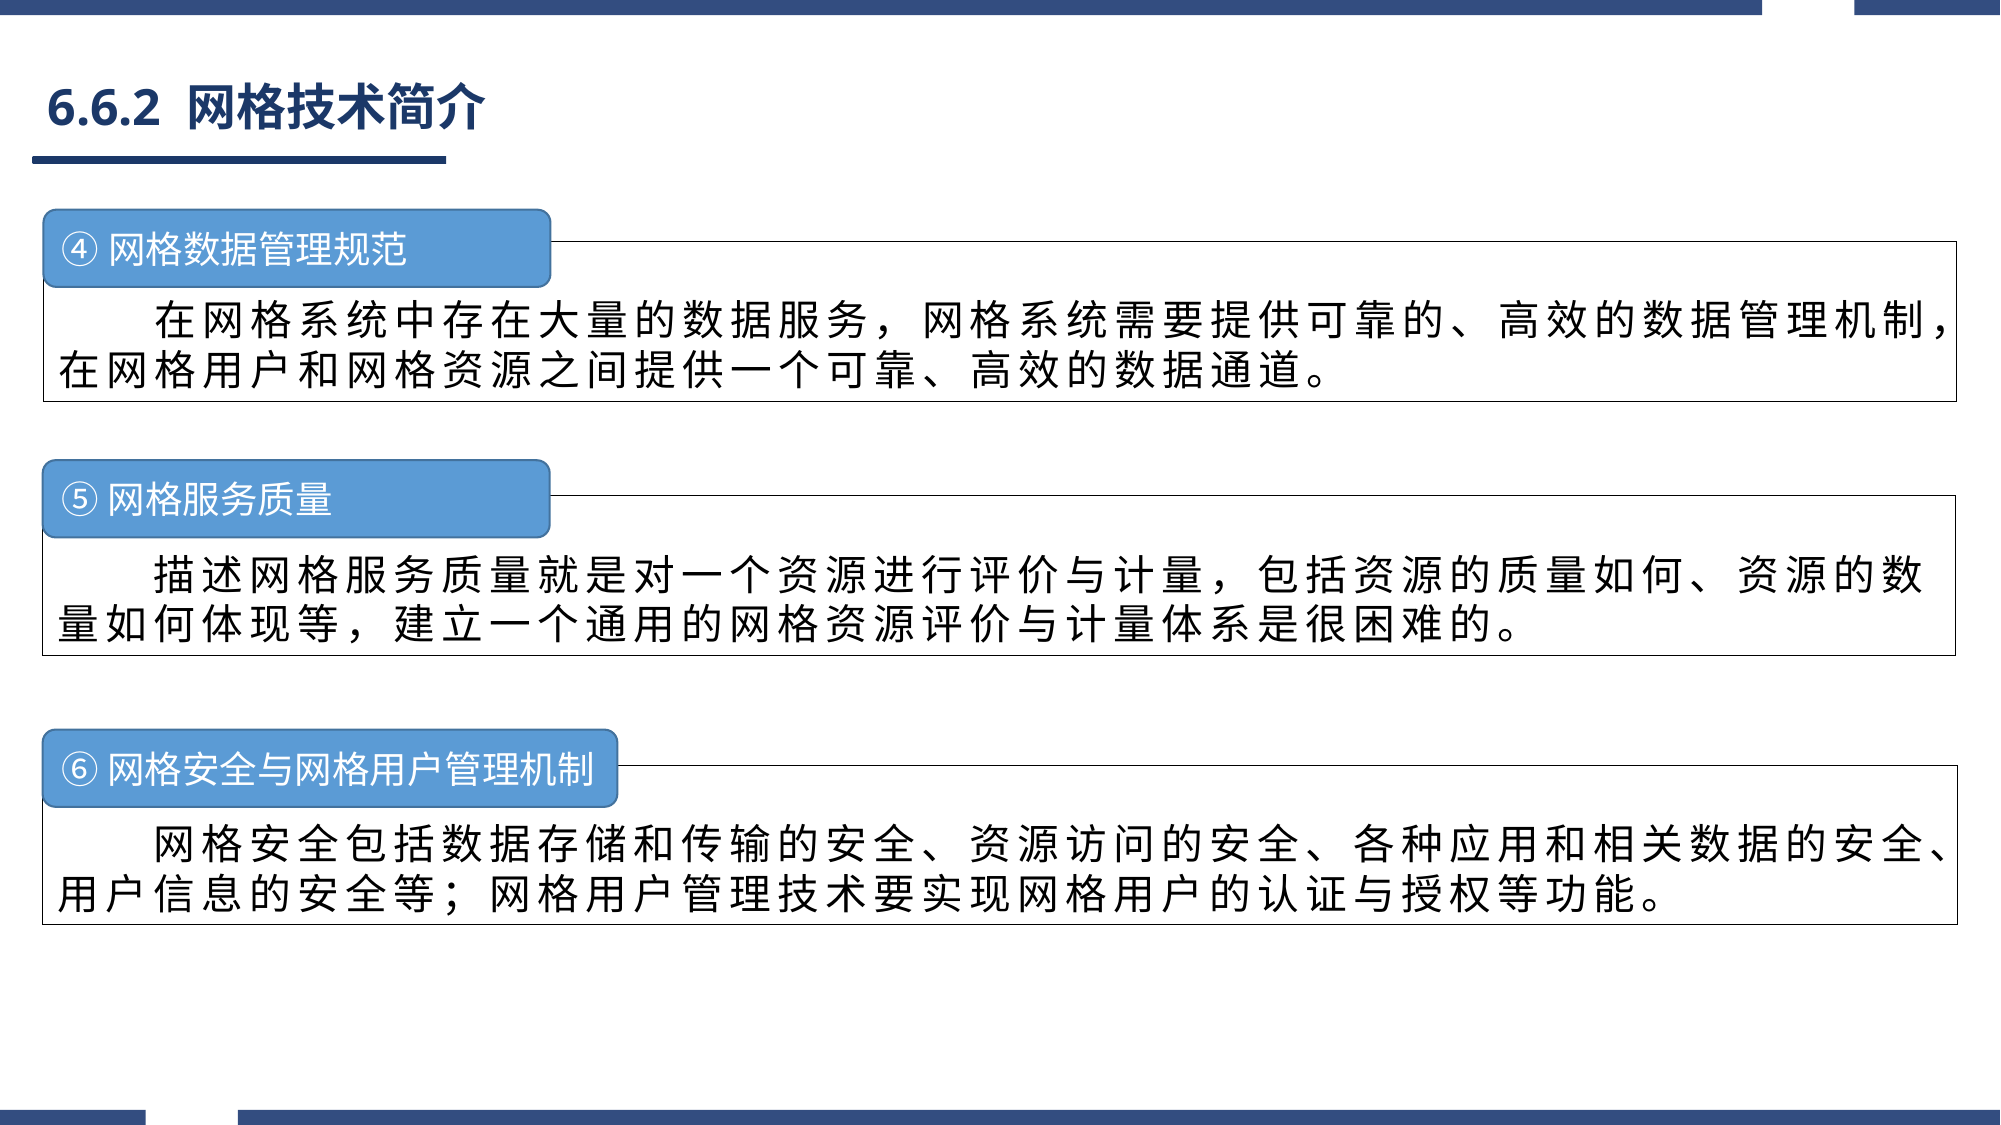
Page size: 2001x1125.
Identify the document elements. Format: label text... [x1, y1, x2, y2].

text_box 网格安全包括数据存储和传输的安全、资源访问的安全、各种应用和相关数据的安全、用户信息的安全等；网格用户管理技术要实现网格用户的认证与授权等功能。 [42, 765, 1958, 925]
text_box 在网格系统中存在大量的数据服务，网格系统需要提供可靠的、高效的数据管理机制，在网格用户和网格资源之间提供一个可靠、高效的数据通道。 [43, 241, 1957, 402]
text_box 描述网格服务质量就是对一个资源进行评价与计量，包括资源的质量如何、资源的数量如何体现等，建立一个通用的网格资源评价与计量体系是很困难的。 [42, 495, 1956, 656]
text_box ⑤网格服务质量 [41, 459, 551, 539]
text_box ④网格数据管理规范 [42, 208, 552, 288]
title 6.6.2 网格技术简介 [32, 67, 778, 152]
text_box ⑥网格安全与网格用户管理机制 [41, 728, 619, 808]
